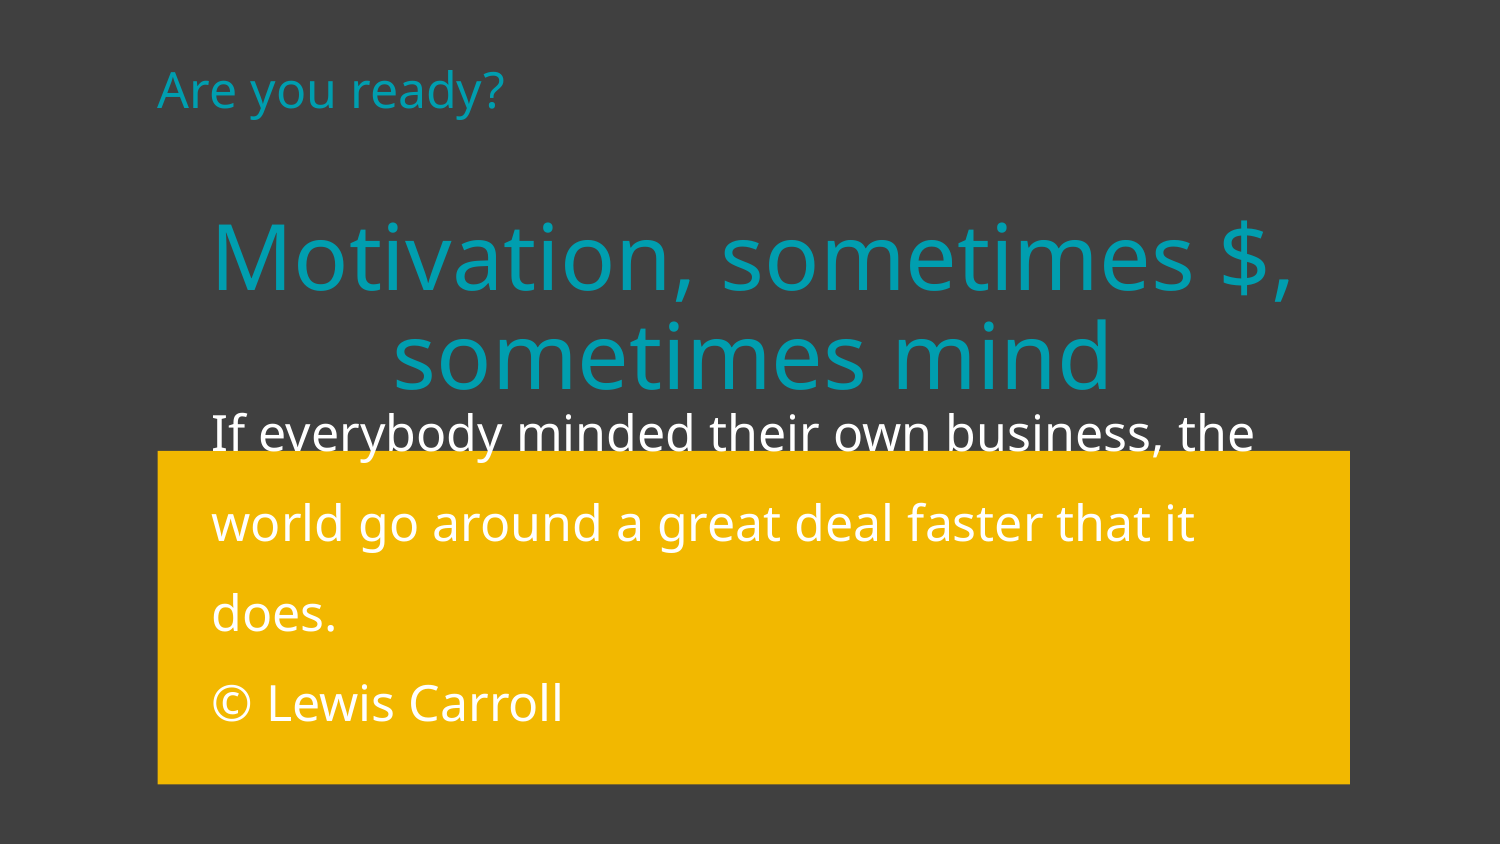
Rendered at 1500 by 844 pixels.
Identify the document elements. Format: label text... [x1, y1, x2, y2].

text_box If everybody minded their own business, the world go around a great deal faster that it does. © Lewis Carroll [205, 459, 1325, 739]
text_box Are you ready? [157, 58, 872, 134]
text_box Motivation, sometimes $, sometimes mind [157, 216, 1350, 405]
text_box [157, 450, 1350, 785]
